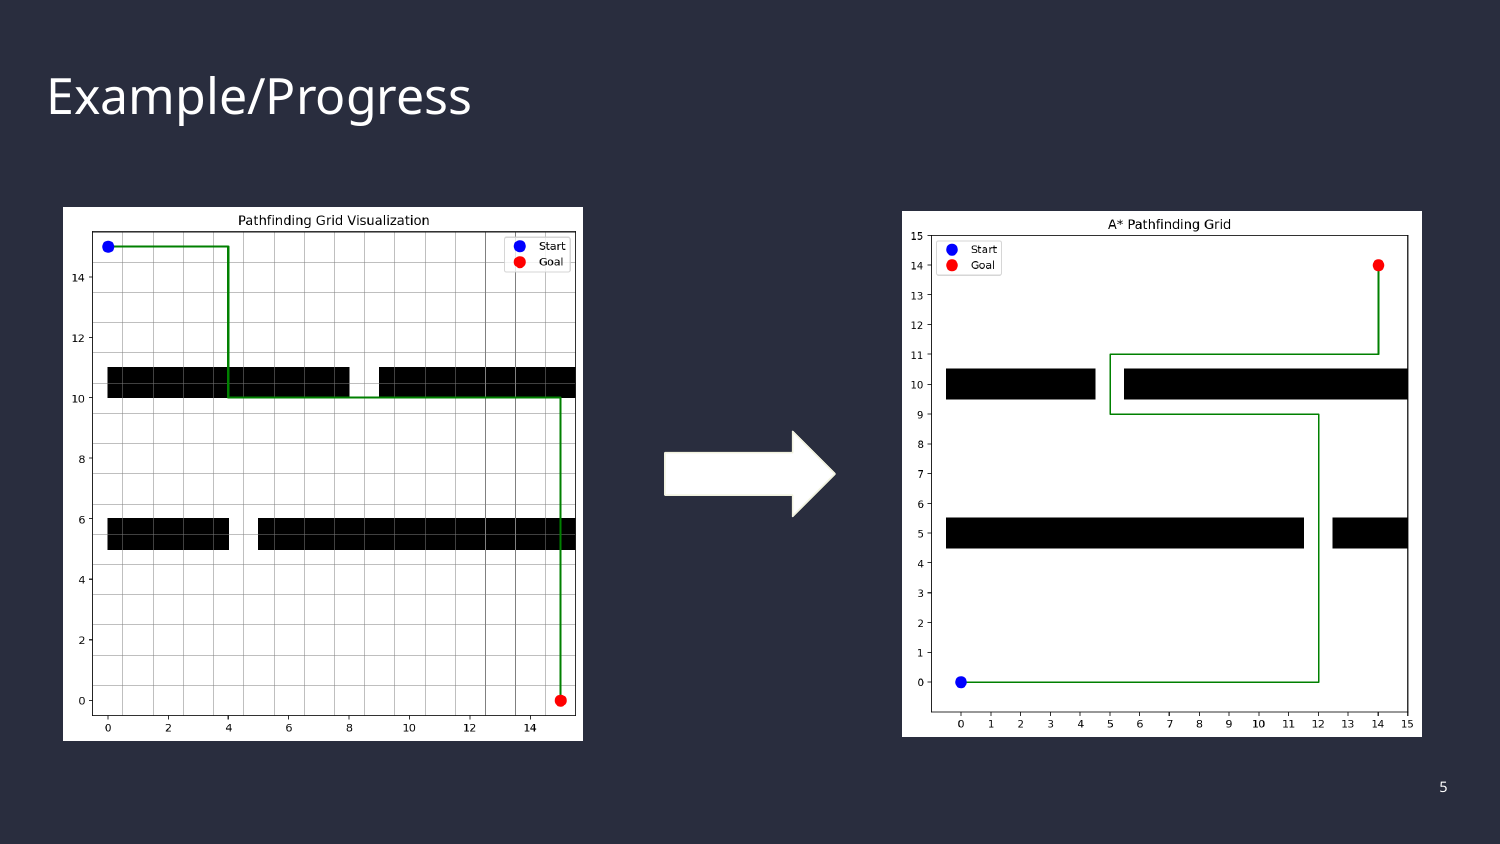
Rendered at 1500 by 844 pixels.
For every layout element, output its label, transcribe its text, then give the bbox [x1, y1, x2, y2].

title Example/Progress [46, 71, 766, 143]
picture [902, 211, 1422, 737]
picture [62, 207, 583, 741]
text_box [664, 431, 836, 517]
